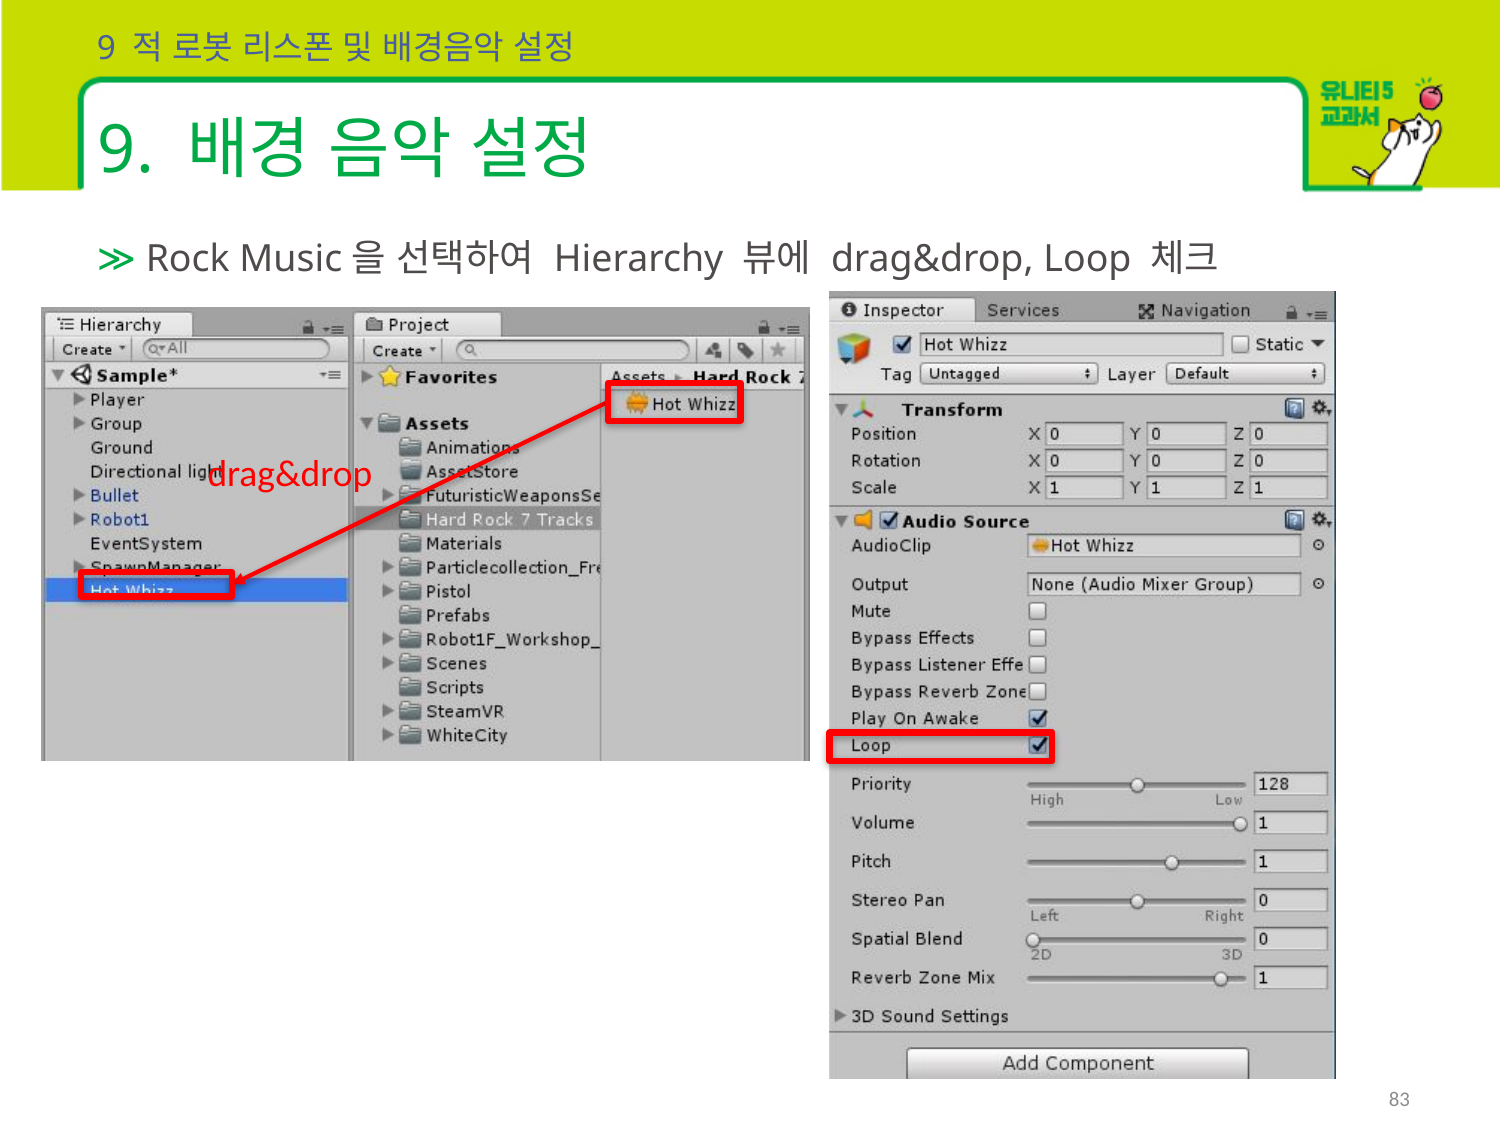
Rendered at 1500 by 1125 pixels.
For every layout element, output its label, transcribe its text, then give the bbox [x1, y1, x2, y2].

slide_number 83 [1074, 1074, 1425, 1123]
title 9. 배경 음악 설정 [82, 61, 1413, 193]
list 9 적 로봇 리스폰 및 배경음악 설정 [81, 14, 722, 62]
list Rock Music을 선택하여 Hierarchy 뷰에 drag&drop, Loop 체크 [81, 222, 1412, 990]
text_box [231, 401, 609, 585]
picture [0, 0, 1500, 1125]
